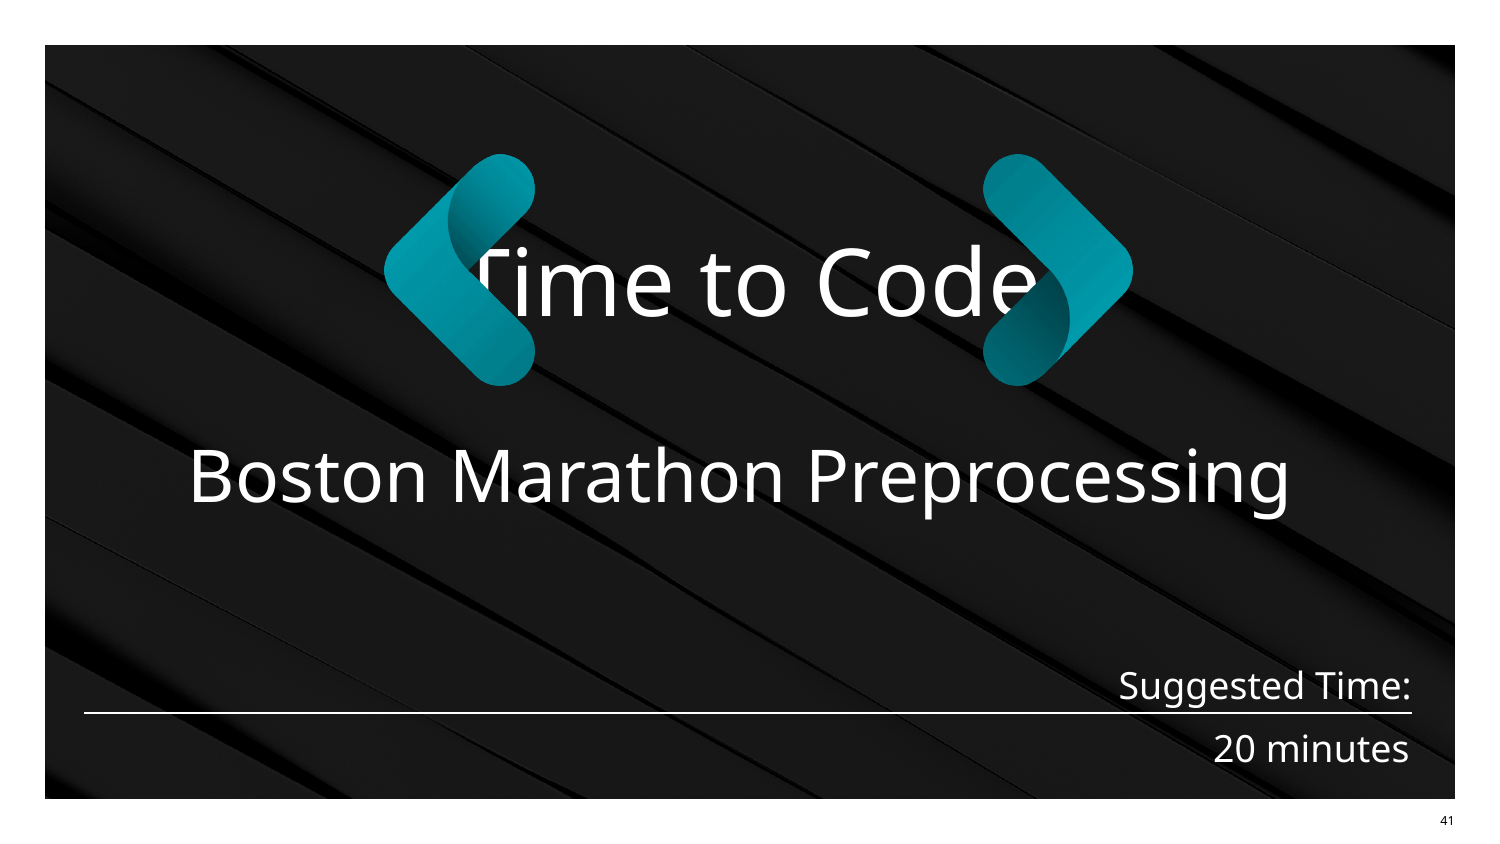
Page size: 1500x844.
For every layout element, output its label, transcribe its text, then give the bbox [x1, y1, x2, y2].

picture [45, 45, 1455, 429]
title 20 minutes [0, 723, 1455, 812]
picture [45, 518, 1455, 723]
title Boston Marathon Preprocessing [45, 429, 1455, 518]
